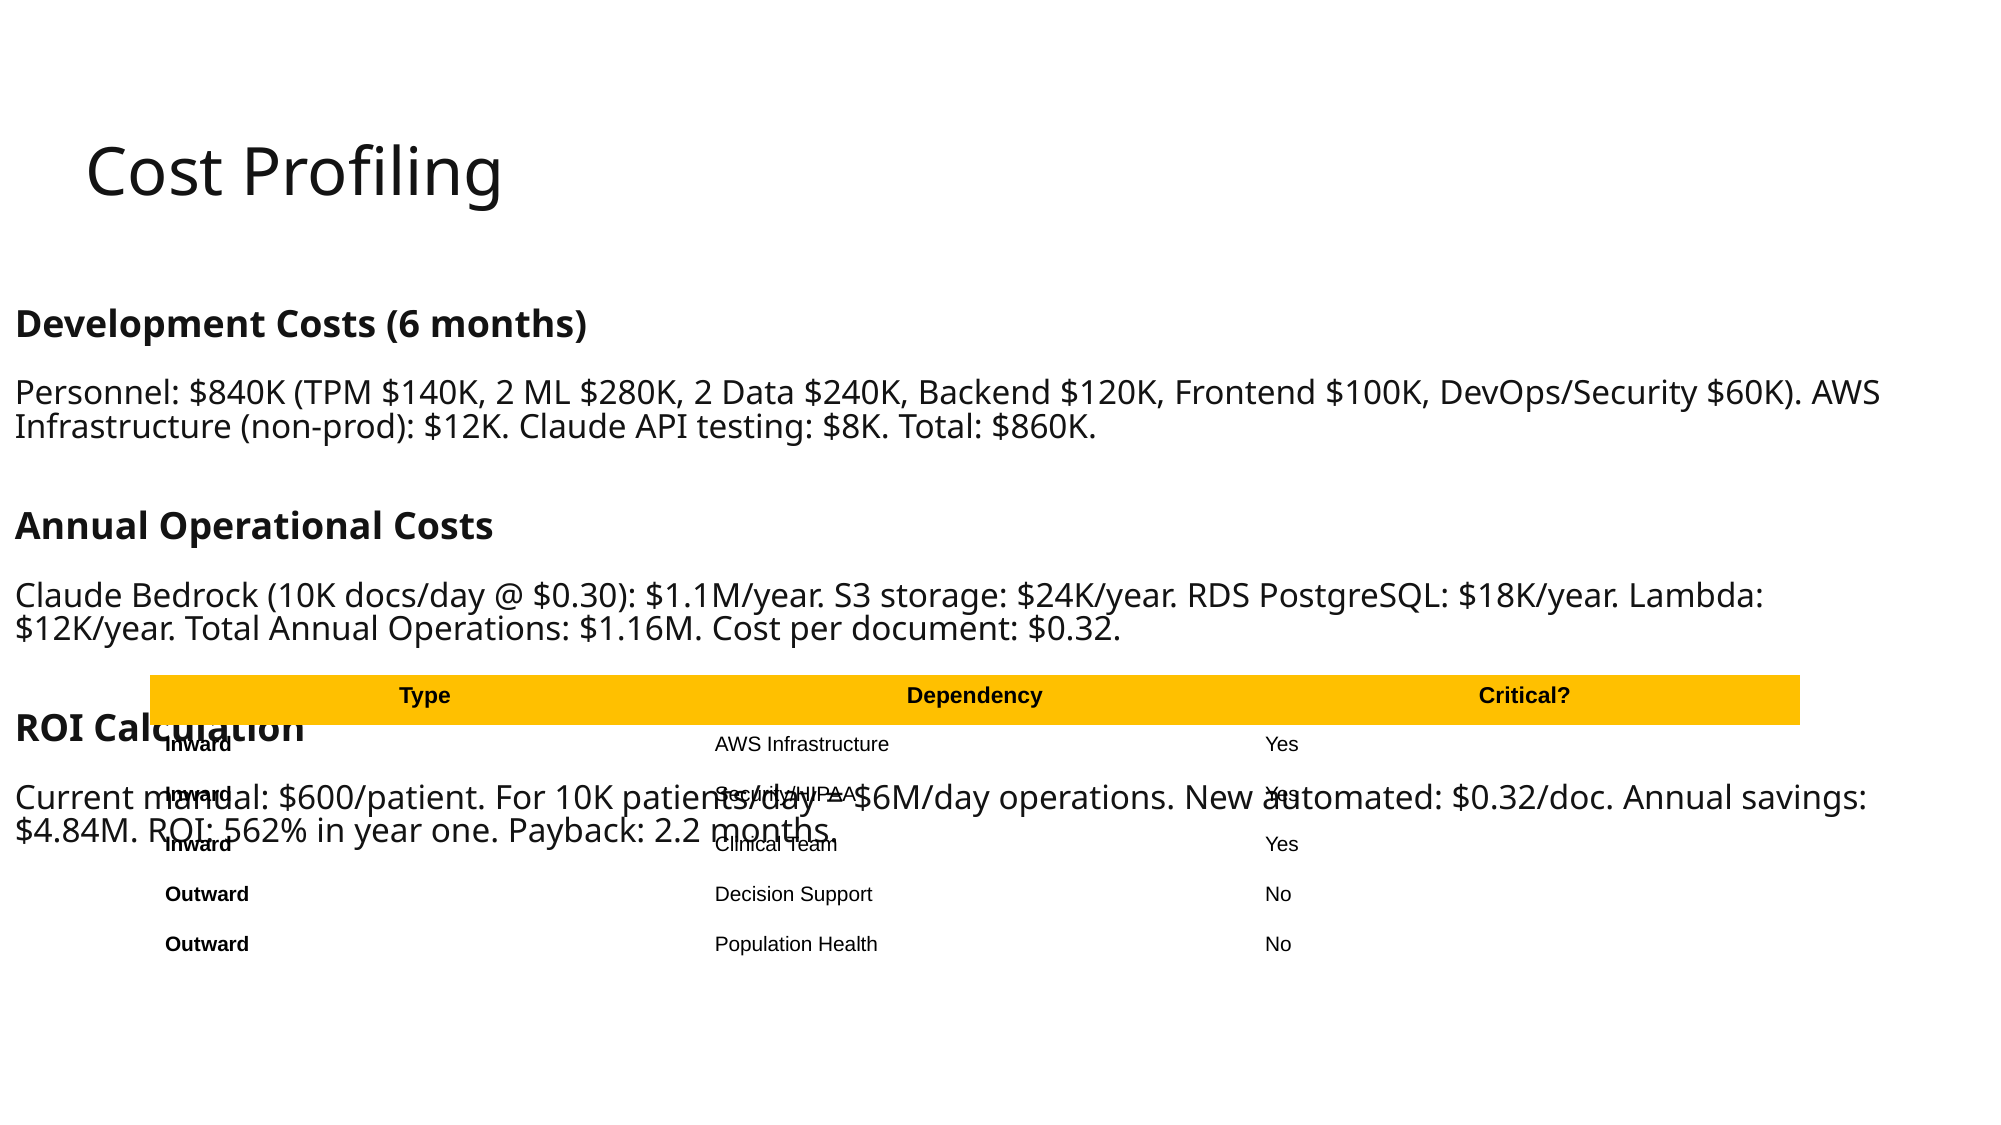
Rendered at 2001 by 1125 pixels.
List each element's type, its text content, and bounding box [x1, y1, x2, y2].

table_cell Outward [150, 925, 700, 975]
table_header Critical? [1250, 675, 1800, 725]
title Cost Profiling [70, 98, 1901, 259]
table_cell No [1250, 875, 1800, 925]
text_box Development Costs (6 months) Personnel: $840K (TPM $140K, 2 ML $280K, 2 Data $240K, Backend $120K, Frontend $100K, DevOps/Security $60K). AWS Infrastructure (non-prod): $12K. Claude API testing: $8K. Total: $860K. Annual Operational Costs Claude Bedrock (10K docs/day @ $0.30): $1.1M/year. S3 storage: $24K/year. RDS PostgreSQL: $18K/year. Lambda: $12K/year. Total Annual Operations: $1.16M. Cost per document: $0.32. ROI Calculation Current manual: $600/patient. For 10K patients/day = $6M/day operations. New automated: $0.32/doc. Annual savings: $4.84M. ROI: 562% in year one. Payback: 2.2 months. [0, 299, 1901, 1039]
table_cell Population Health [700, 925, 1250, 975]
table_cell Security/HIPAA [700, 775, 1250, 825]
table_cell Inward [150, 725, 700, 775]
table_cell Yes [1250, 775, 1800, 825]
table_header Dependency [700, 675, 1250, 725]
table_cell Outward [150, 875, 700, 925]
table_cell Clinical Team [700, 825, 1250, 875]
table_cell Decision Support [700, 875, 1250, 925]
table_cell Inward [150, 825, 700, 875]
table_cell Inward [150, 775, 700, 825]
table_header Type [150, 675, 700, 725]
table_cell Yes [1250, 825, 1800, 875]
table_cell AWS Infrastructure [700, 725, 1250, 775]
table_cell Yes [1250, 725, 1800, 775]
table_cell No [1250, 925, 1800, 975]
